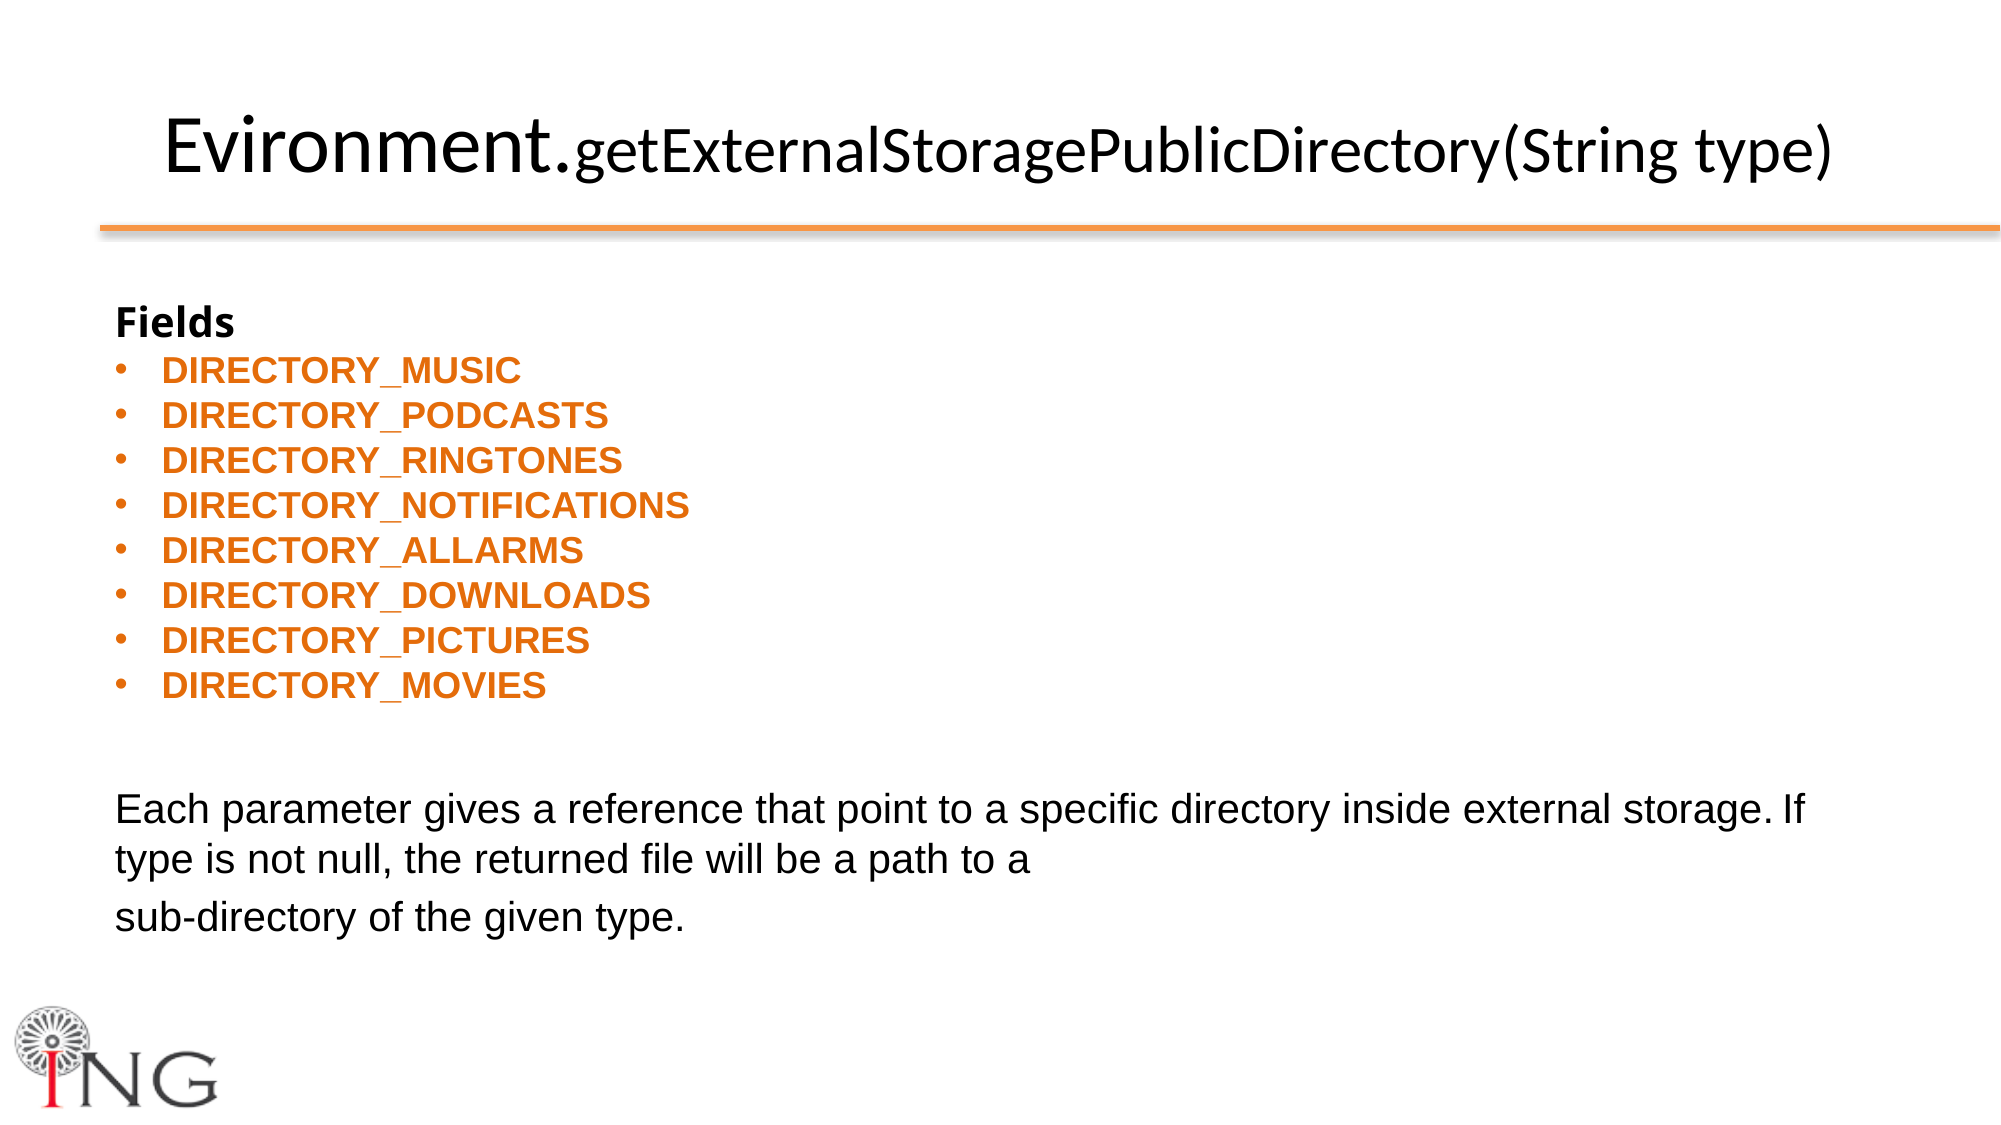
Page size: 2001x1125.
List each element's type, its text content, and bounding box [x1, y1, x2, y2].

picture [0, 987, 244, 1125]
text_box Fields DIRECTORY_MUSIC DIRECTORY_PODCASTS DIRECTORY_RINGTONES DIRECTORY_NOTIFICATIONS DIRECTORY_ALLARMS DIRECTORY_DOWNLOADS DIRECTORY_PICTURES DIRECTORY_MOVIES [99, 288, 735, 714]
list Each parameter gives a reference that point to a specific directory inside external storage. If type is not null, the returned file will be a path to a sub-directory of the given type. [99, 773, 1900, 1011]
title Evironment.getExternalStoragePublicDirectory(String type) [99, 45, 1900, 233]
